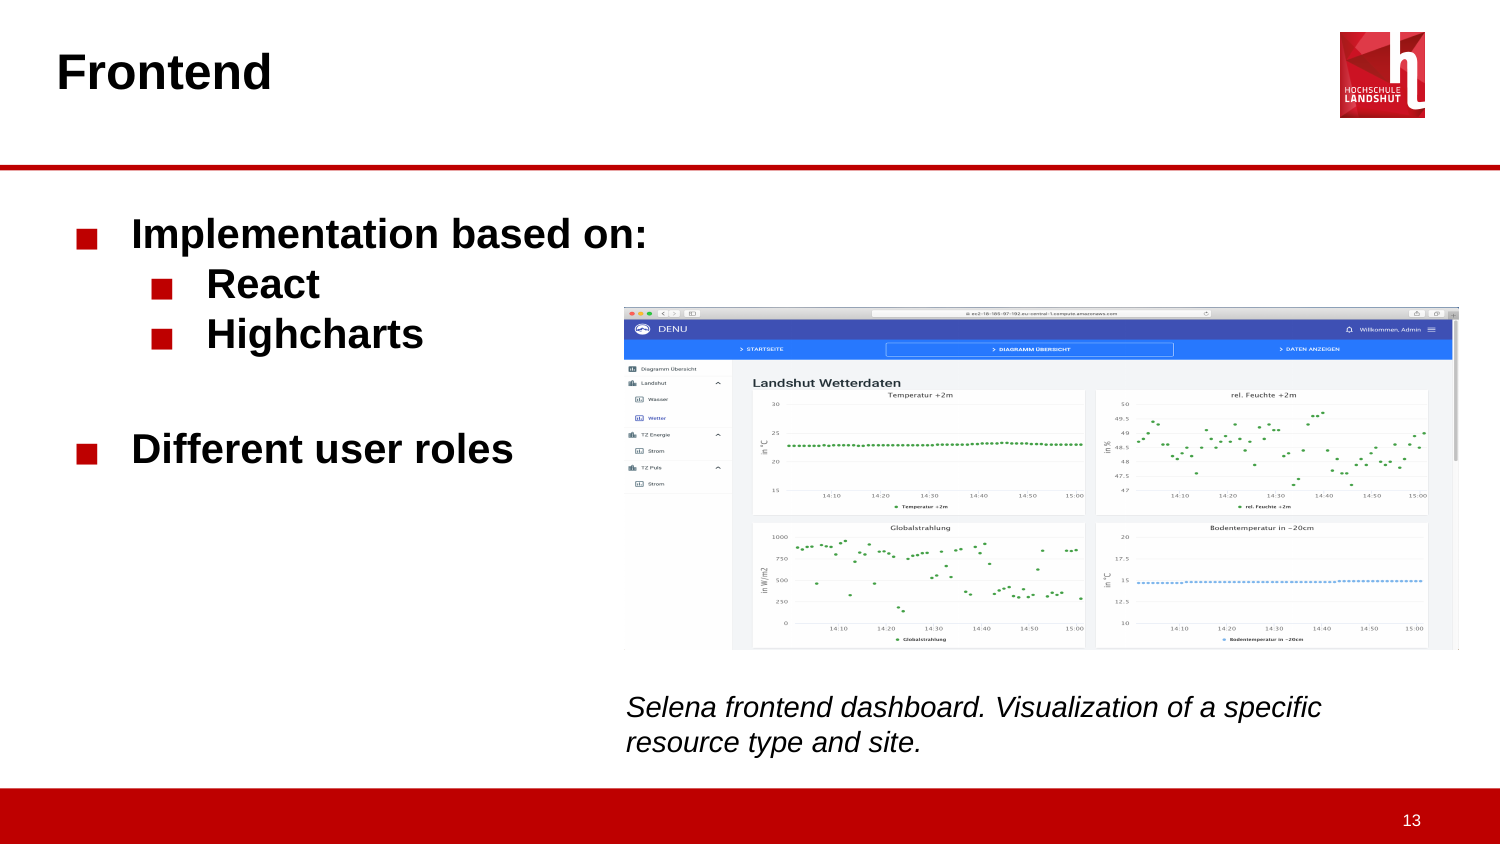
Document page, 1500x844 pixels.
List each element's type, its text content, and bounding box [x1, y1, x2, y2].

picture [623, 307, 1459, 650]
picture [1340, 32, 1425, 118]
text_box Selena frontend dashboard. Visualization of a specific resource type and site. [610, 672, 1459, 727]
title Frontend [41, 32, 1294, 130]
list Implementation based on: React Highcharts Different user roles [41, 199, 727, 758]
